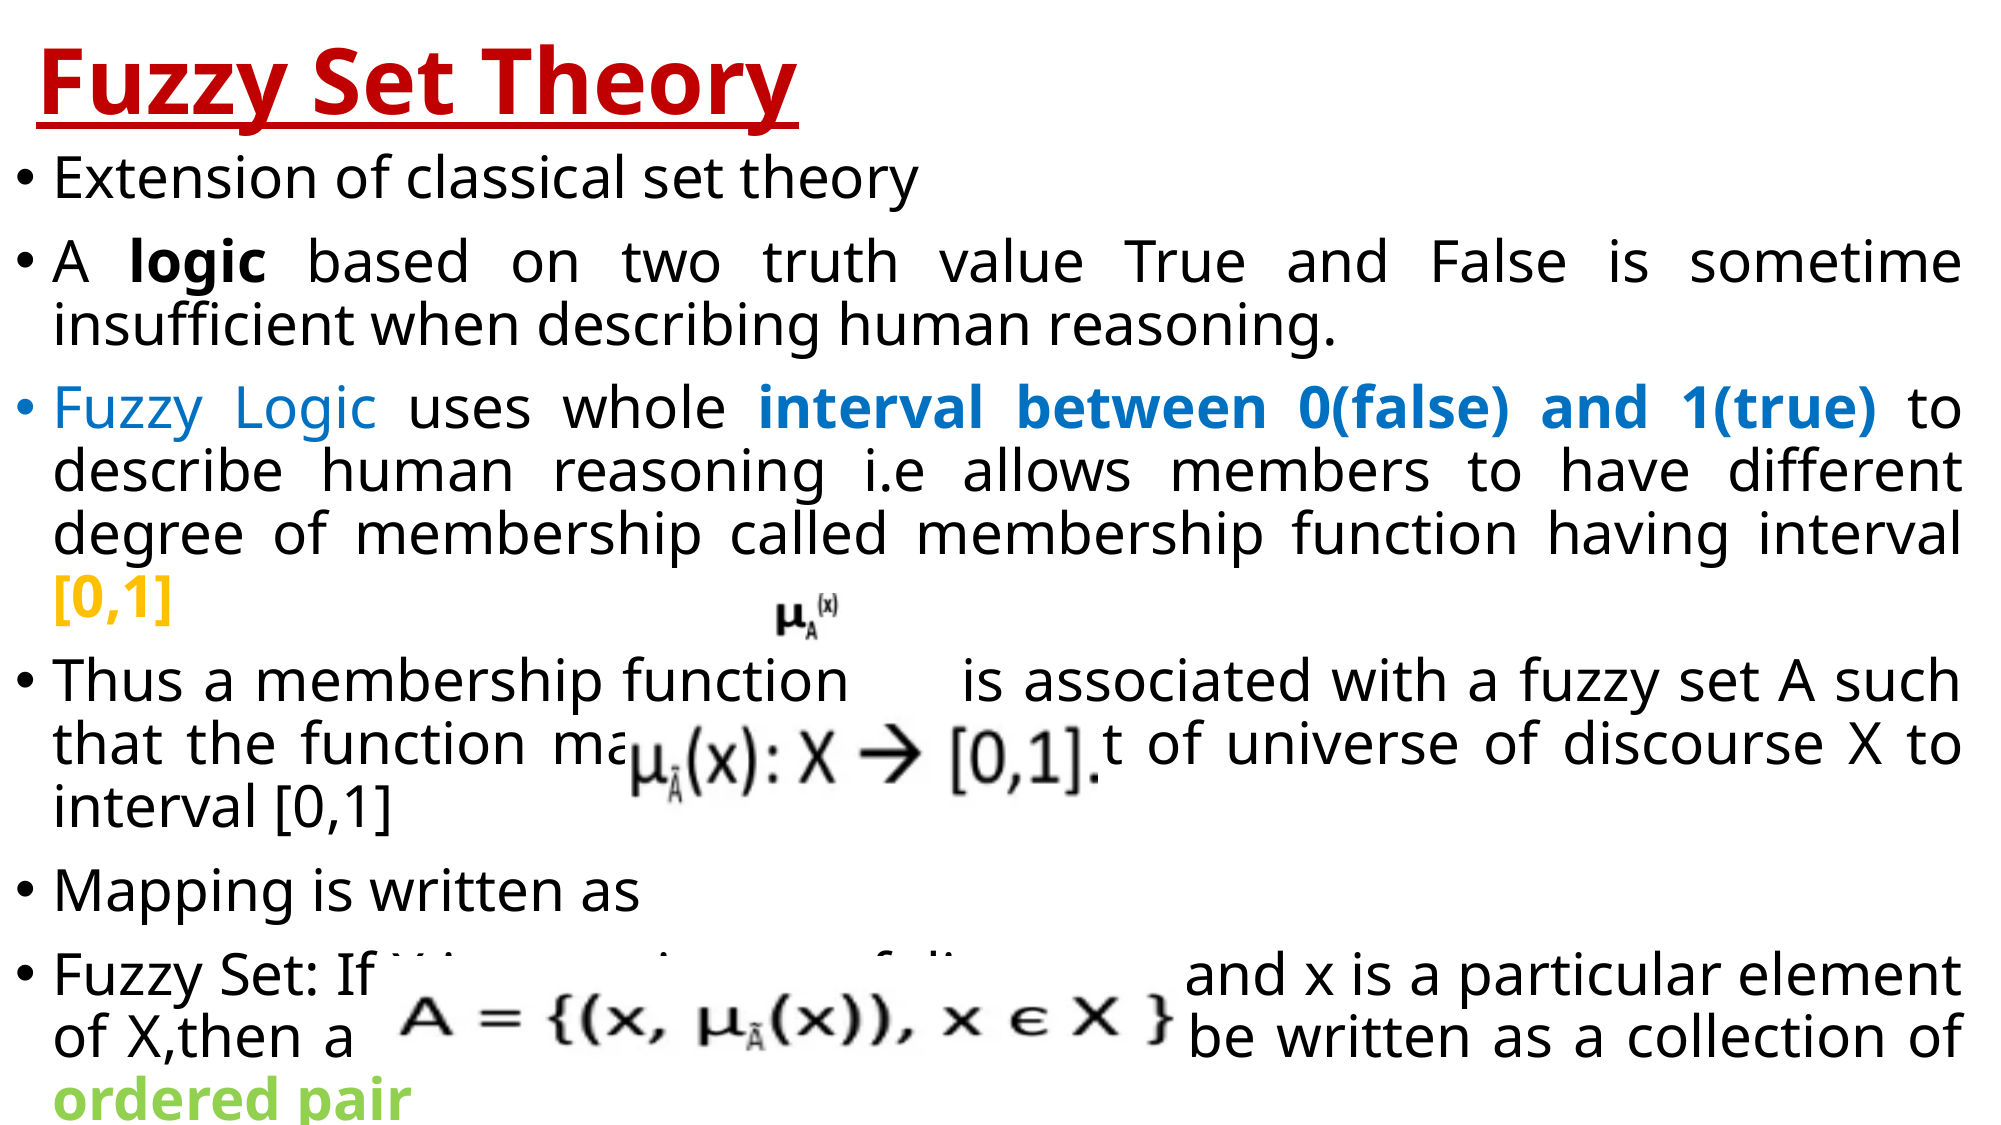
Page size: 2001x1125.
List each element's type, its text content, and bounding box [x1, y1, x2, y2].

picture [376, 956, 1187, 1073]
picture [625, 714, 1098, 827]
list Extension of classical set theory A logic based on two truth value True and False is sometime insufficient when describing human reasoning. Fuzzy Logic uses whole interval between 0(false) and 1(true) to describe human reasoning i.e allows members to have different degree of membership called membership function having interval [0,1] Thus a membership function is associated with a fuzzy set A such that the function maps every element of universe of discourse X to interval [0,1] Mapping is written as Fuzzy Set: If X is an universe of discourse and x is a particular element of X,then a fuzzy set A defined on X can be written as a collection of ordered pair [0, 140, 1979, 953]
picture [769, 593, 843, 645]
title Fuzzy Set Theory [21, 0, 1747, 140]
